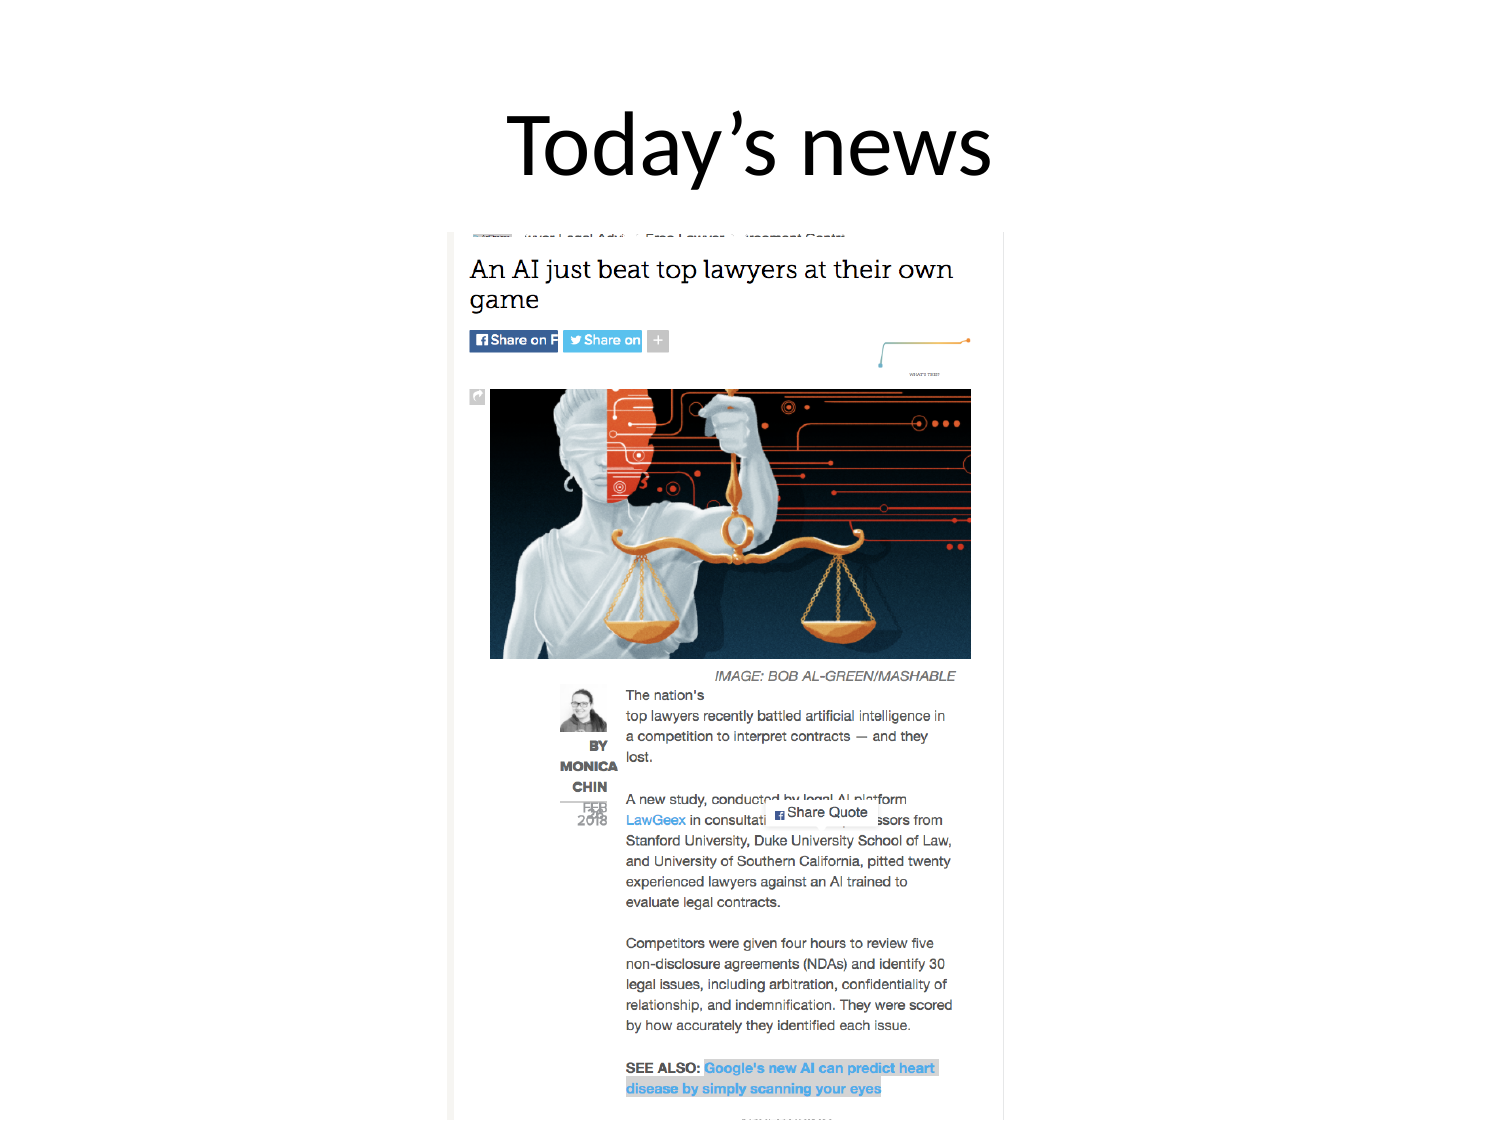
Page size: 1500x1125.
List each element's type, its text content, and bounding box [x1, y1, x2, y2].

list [447, 232, 1004, 1120]
title Today’s news [75, 45, 1425, 233]
